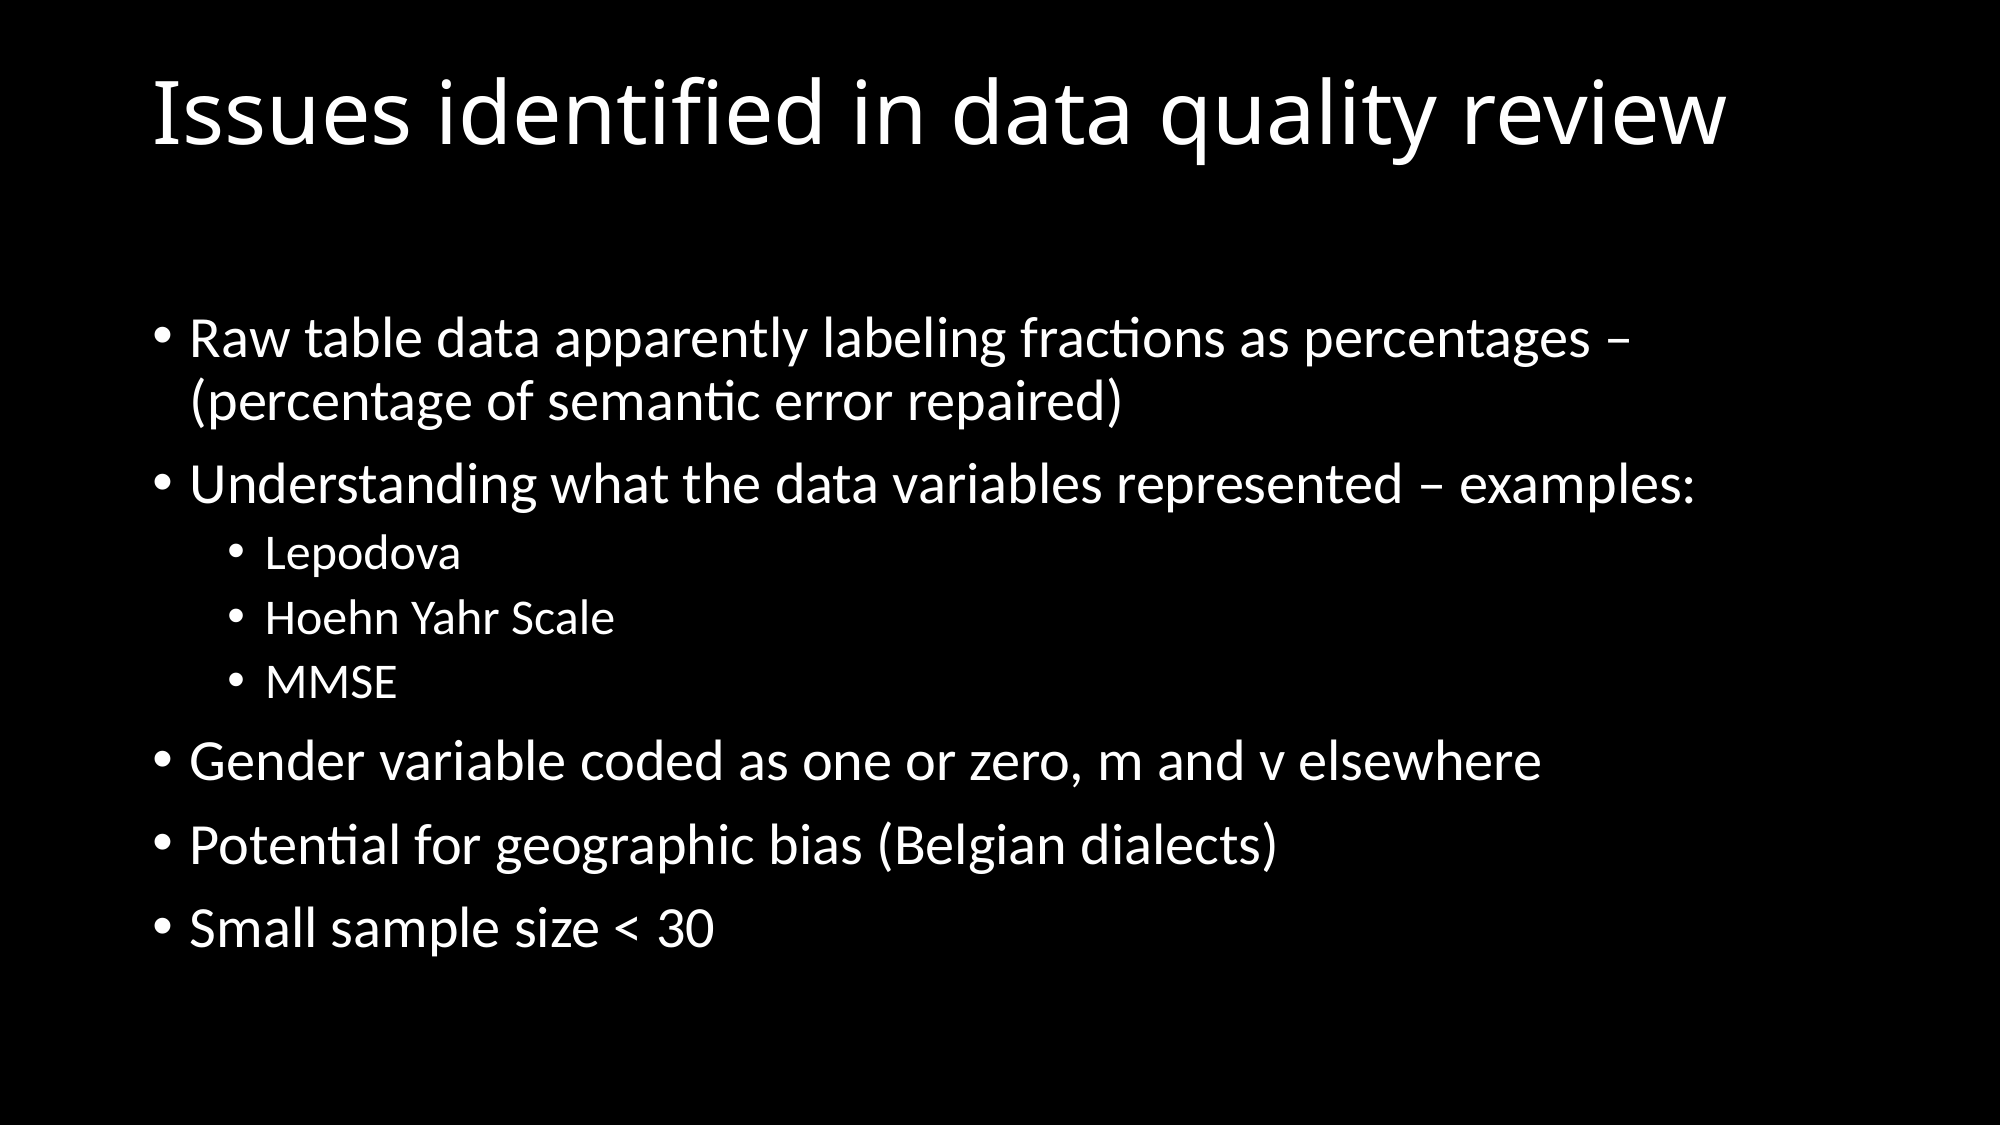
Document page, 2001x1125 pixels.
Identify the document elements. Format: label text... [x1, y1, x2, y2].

list Raw table data apparently labeling fractions as percentages – (percentage of semantic error repaired) Understanding what the data variables represented – examples: Lepodova Hoehn Yahr Scale MMSE Gender variable coded as one or zero, m and v elsewhere Potential for geographic bias (Belgian dialects) Small sample size < 30 [137, 299, 1863, 1014]
title Issues identified in data quality review [137, 59, 1863, 278]
